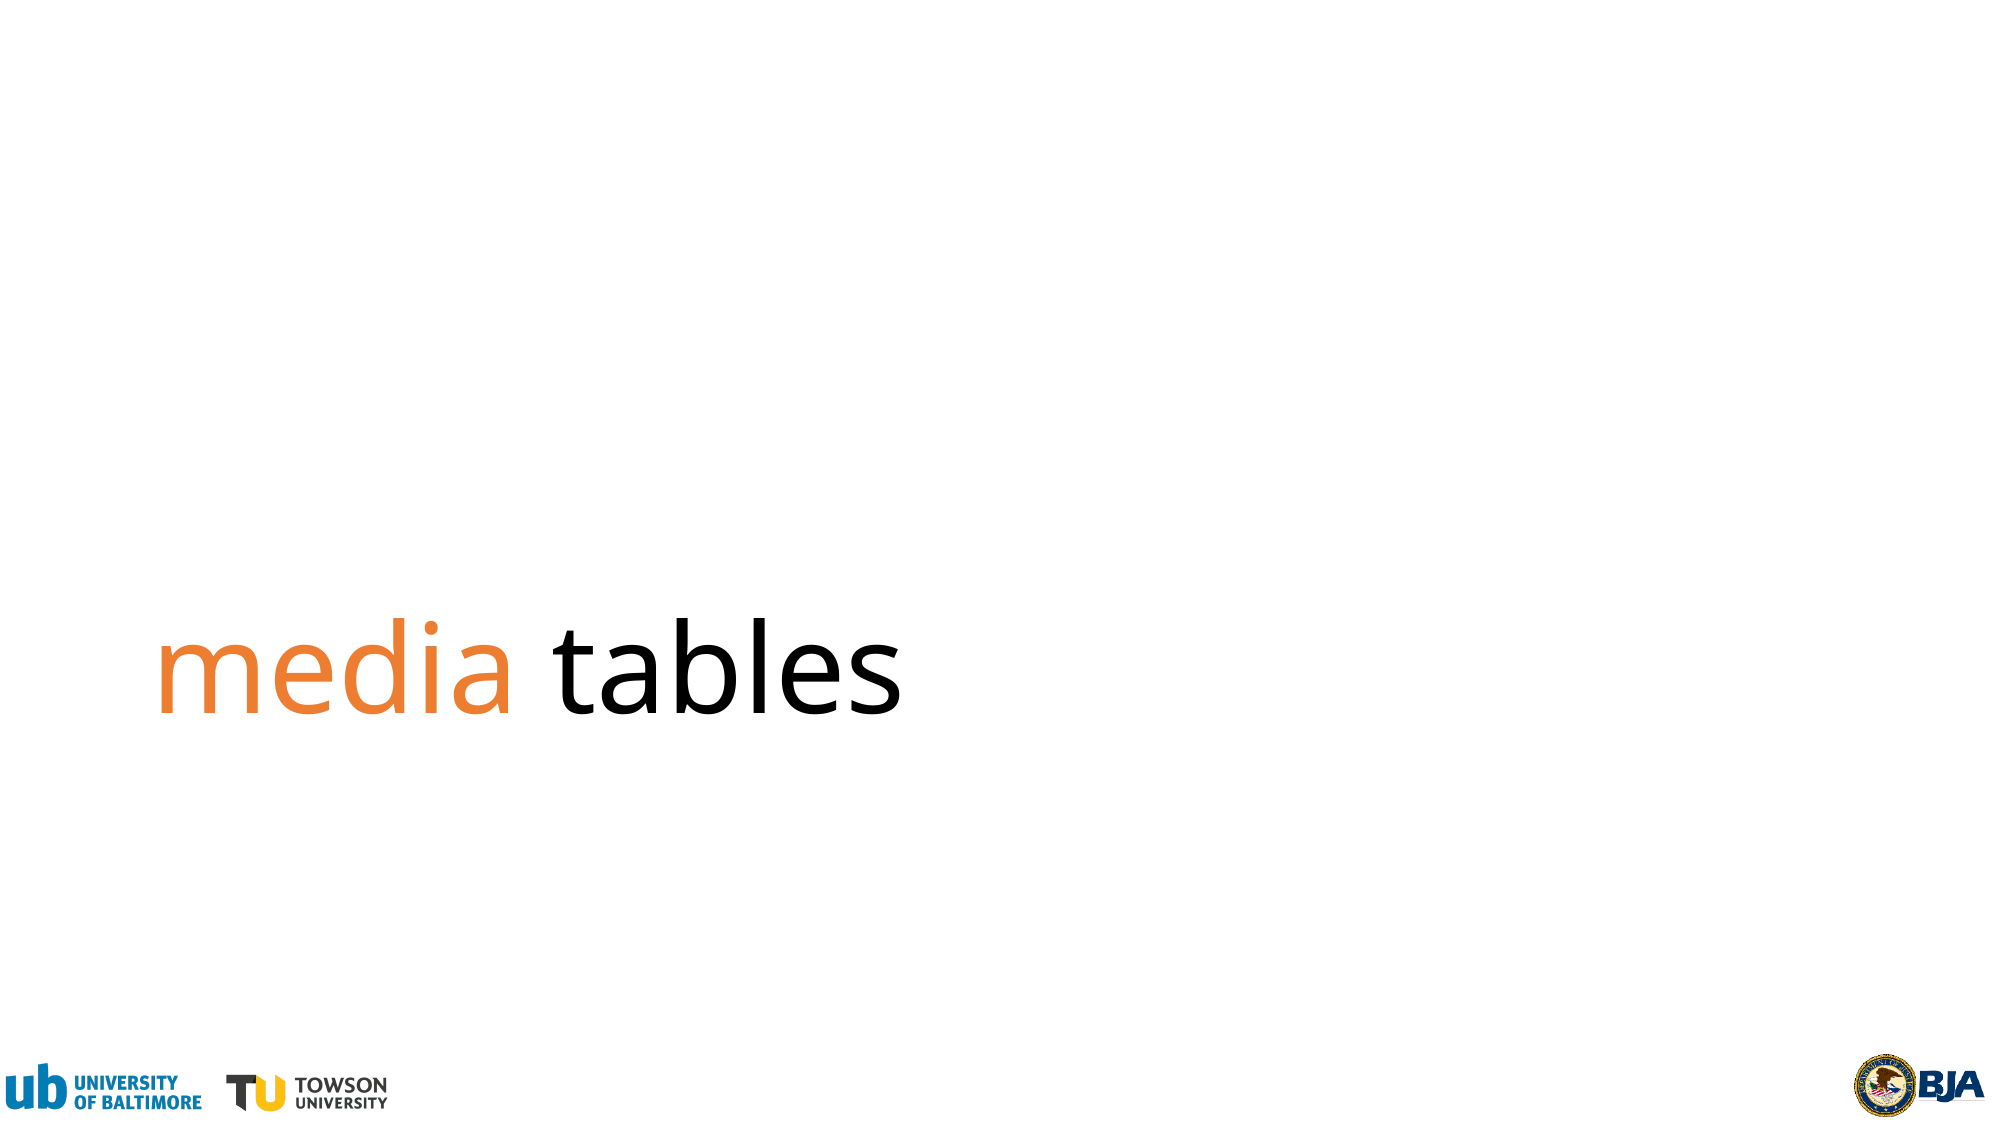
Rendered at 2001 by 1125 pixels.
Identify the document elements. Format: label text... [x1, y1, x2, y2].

title media tables [136, 280, 1862, 749]
picture [0, 1031, 407, 1125]
picture [1854, 1054, 1986, 1117]
